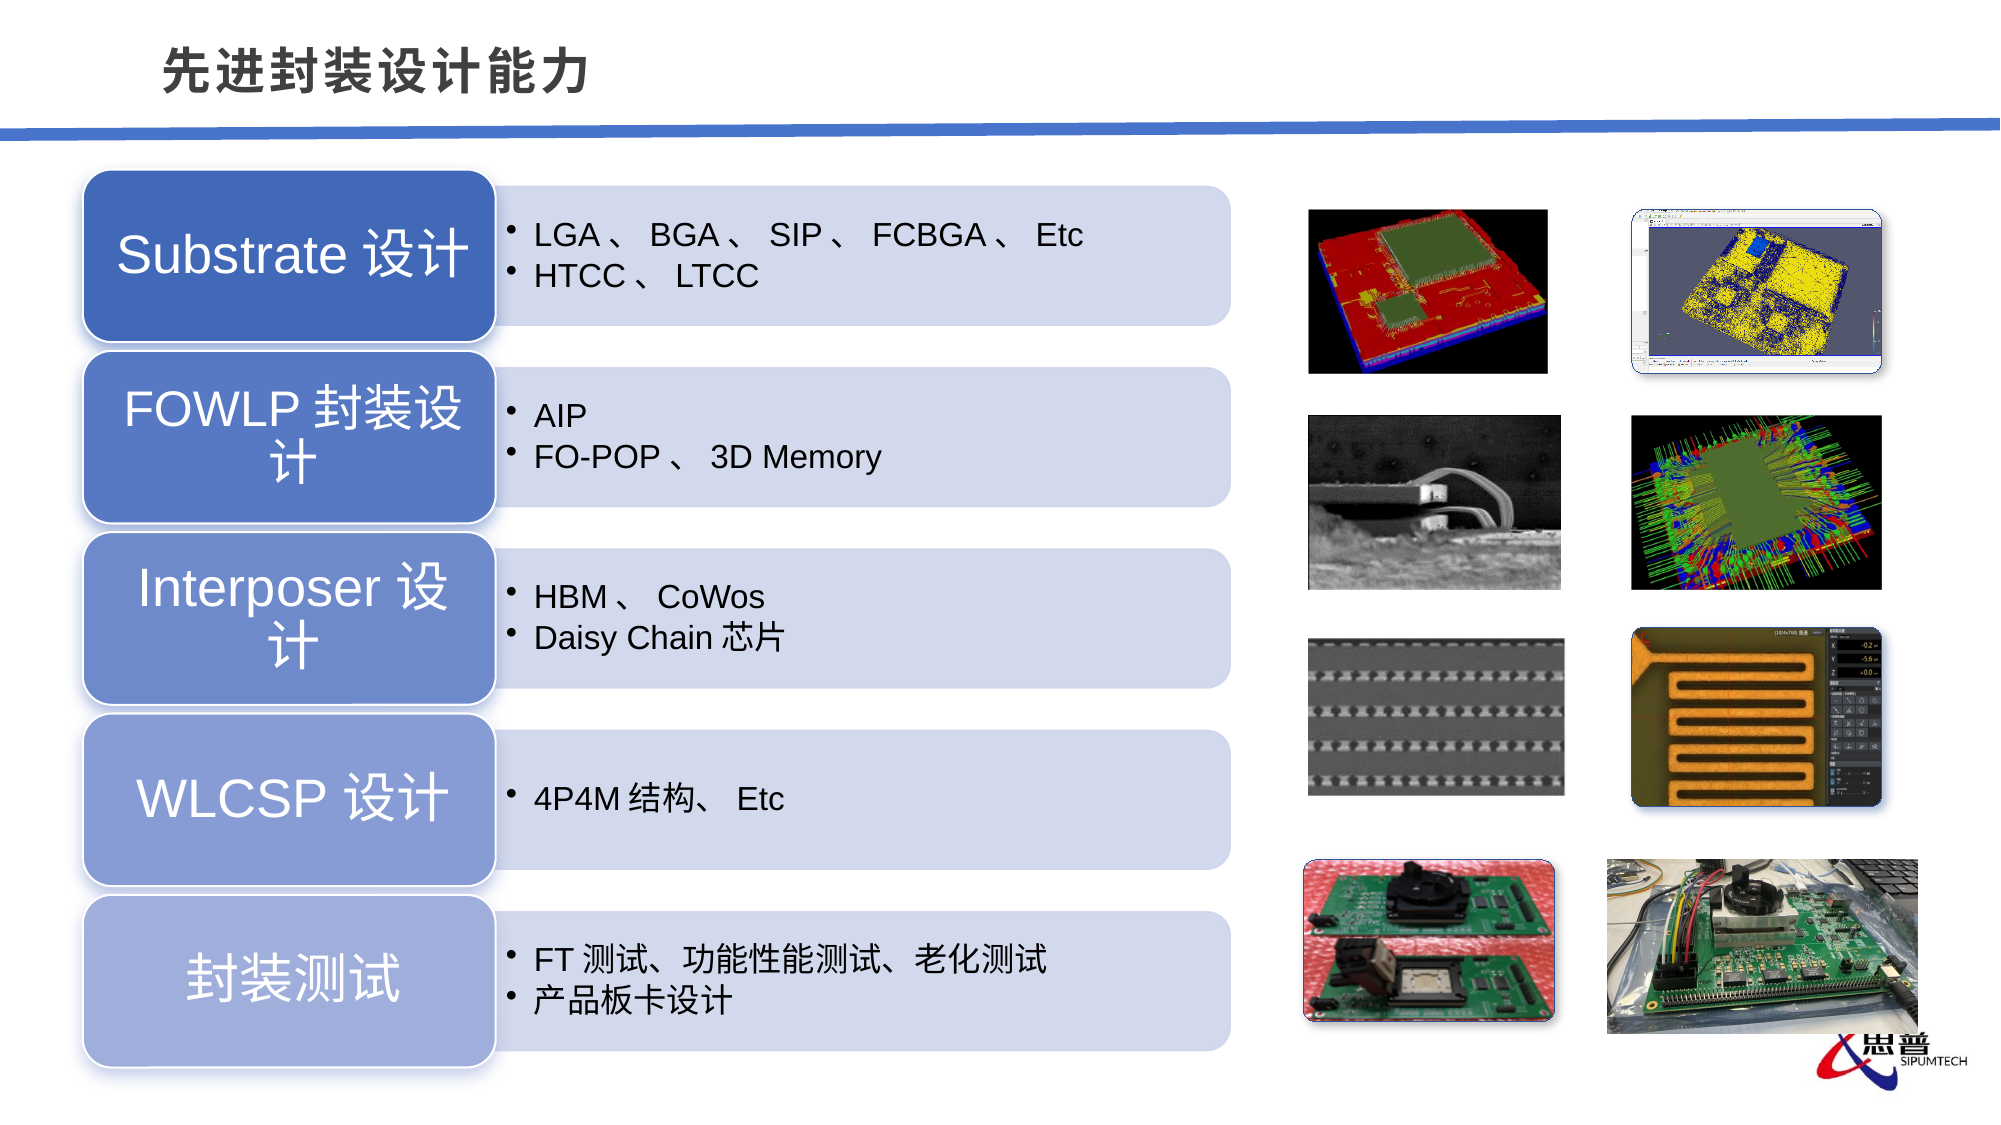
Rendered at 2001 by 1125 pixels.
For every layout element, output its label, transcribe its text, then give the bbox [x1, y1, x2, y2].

picture [1631, 415, 1883, 591]
picture [1308, 415, 1561, 591]
list 先进封装设计能力 [144, 33, 1021, 97]
picture [1631, 208, 1883, 375]
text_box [82, 168, 1231, 1069]
picture [1308, 208, 1549, 375]
picture [1607, 859, 2000, 1125]
picture [1631, 626, 1883, 808]
picture [1308, 637, 1567, 796]
picture [1302, 859, 1555, 1022]
